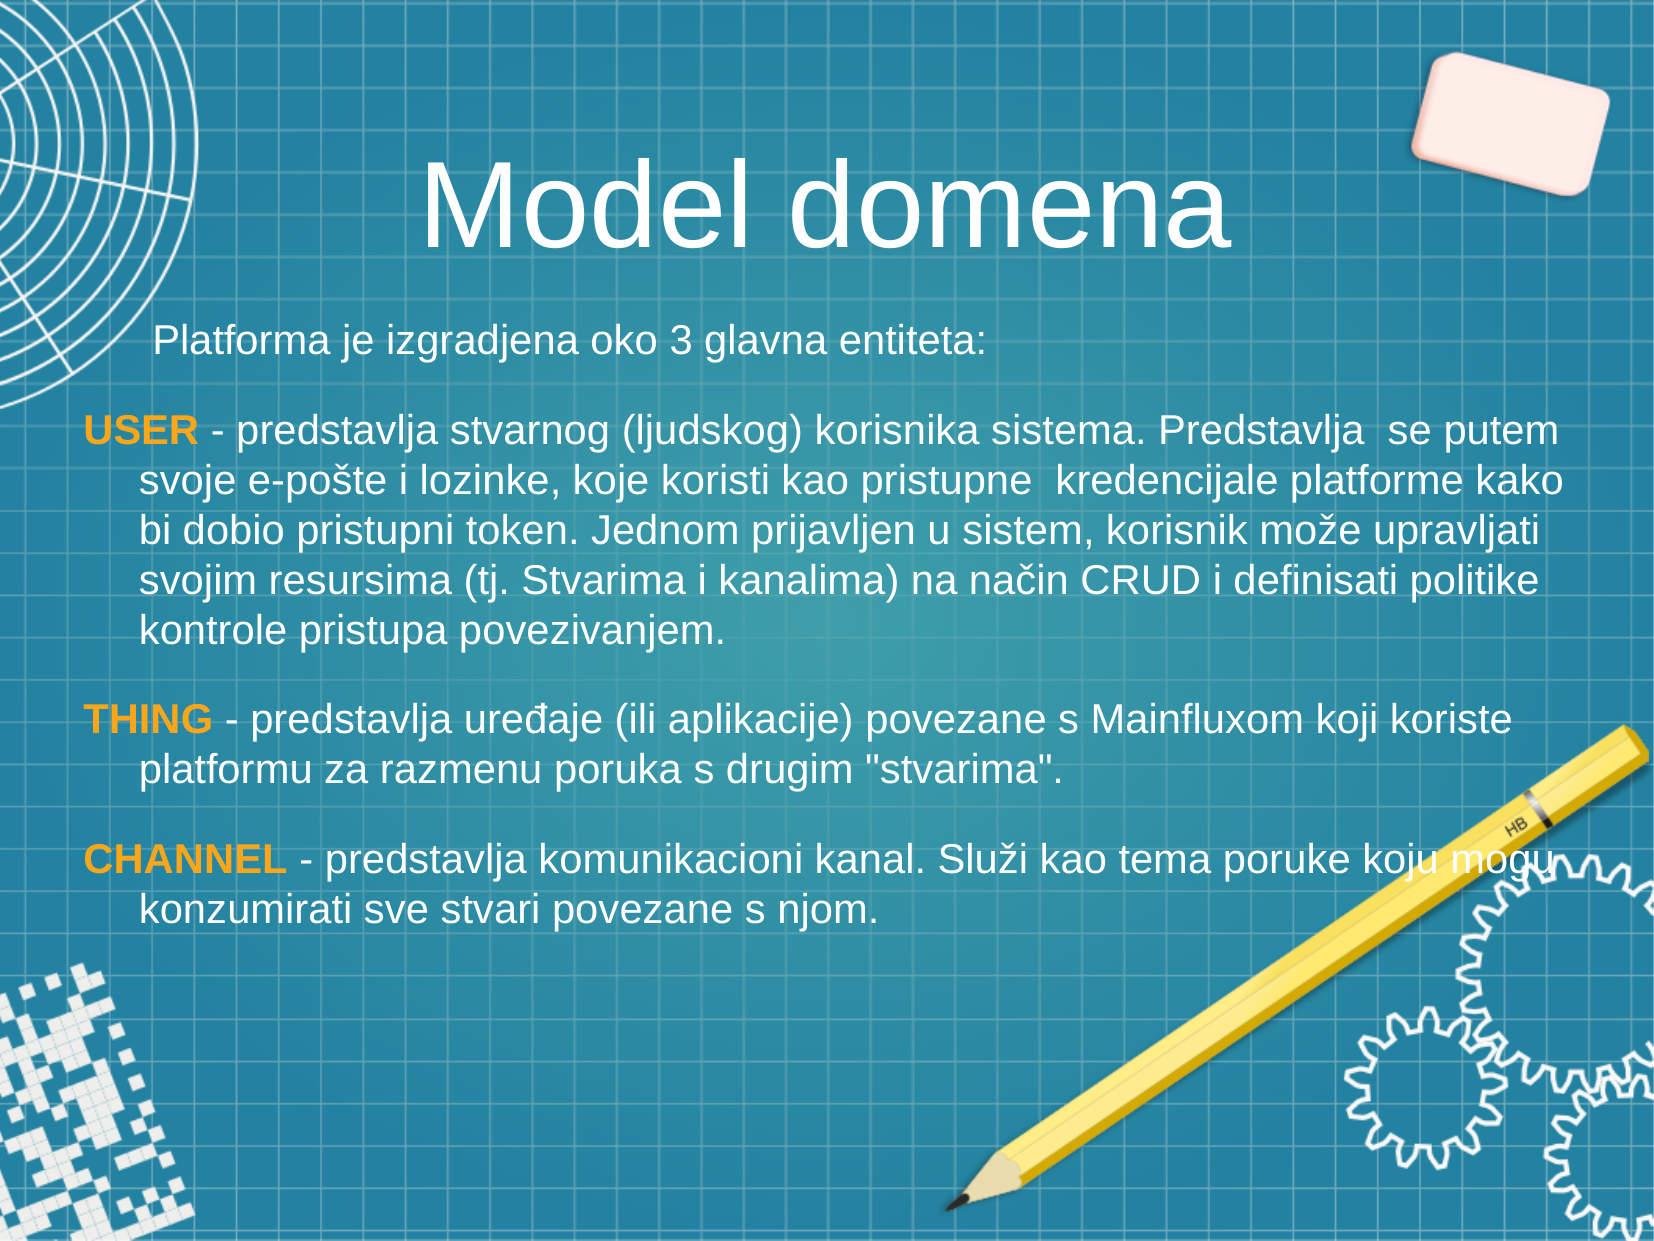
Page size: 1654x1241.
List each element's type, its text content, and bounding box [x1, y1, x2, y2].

picture [0, 0, 1654, 1241]
text_box Model domena [82, 90, 1570, 306]
text_box Platforma je izgradjena oko 3 glavna entiteta: USER - predstavlja stvarnog (ljudskog) korisnika sistema. Predstavlja se putem svoje e-pošte i lozinke, koje koristi kao pristupne kredencijale platforme kako bi dobio pristupni token. Jednom prijavljen u sistem, korisnik može upravljati svojim resursima (tj. Stvarima i kanalima) na način CRUD i definisati politike kontrole pristupa povezivanjem. THING - predstavlja uređaje (ili aplikacije) povezane s Mainfluxom koji koriste platformu za razmenu poruka s drugim "stvarima". CHANNEL - predstavlja komunikacioni kanal. Služi kao tema poruke koju mogu konzumirati sve stvari povezane s njom. [82, 306, 1570, 1122]
